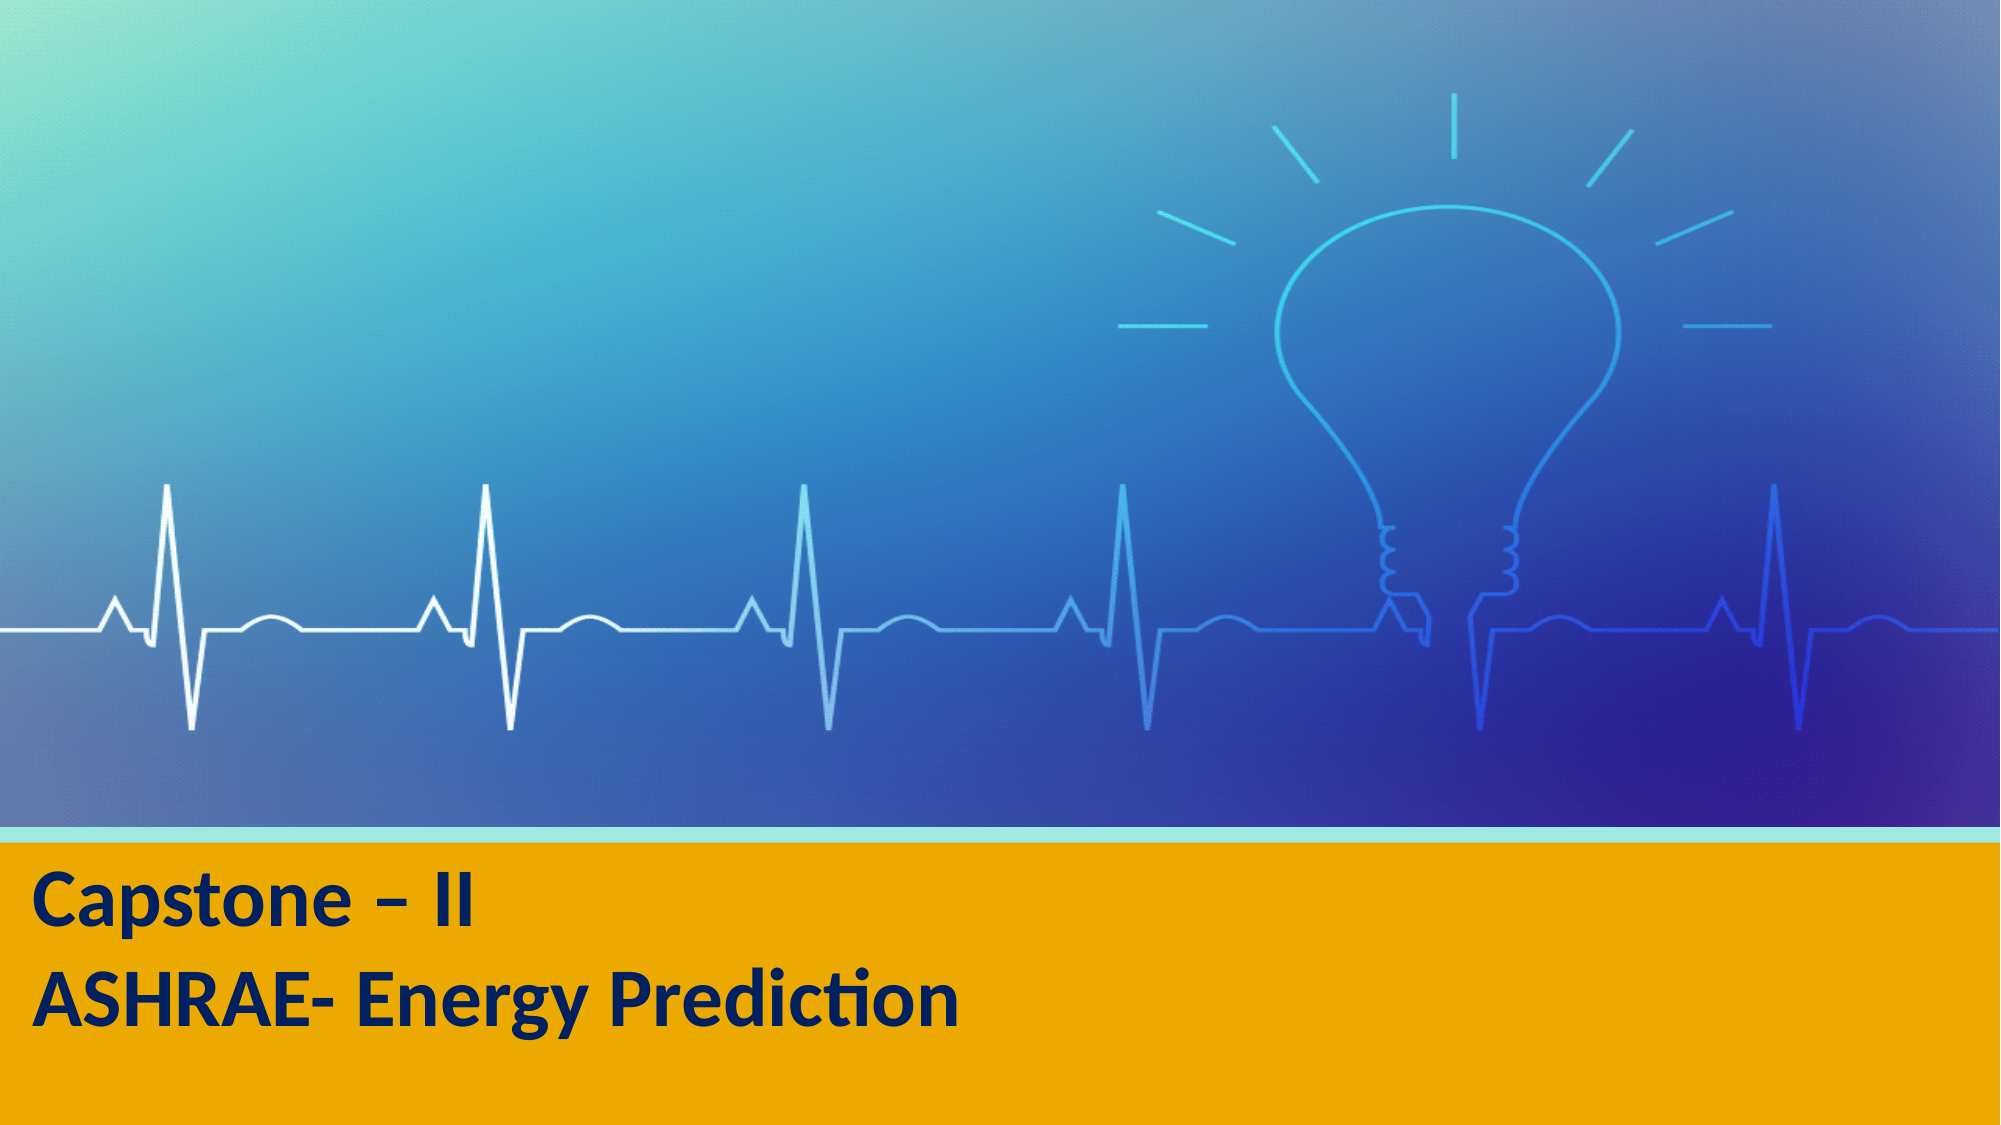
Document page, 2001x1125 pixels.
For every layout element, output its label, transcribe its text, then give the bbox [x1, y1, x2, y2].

text_box [0, 827, 2000, 842]
text_box [0, 842, 2000, 1125]
picture [0, 0, 2000, 827]
text_box Capstone – II ASHRAE- Energy Prediction [32, 842, 1750, 1043]
